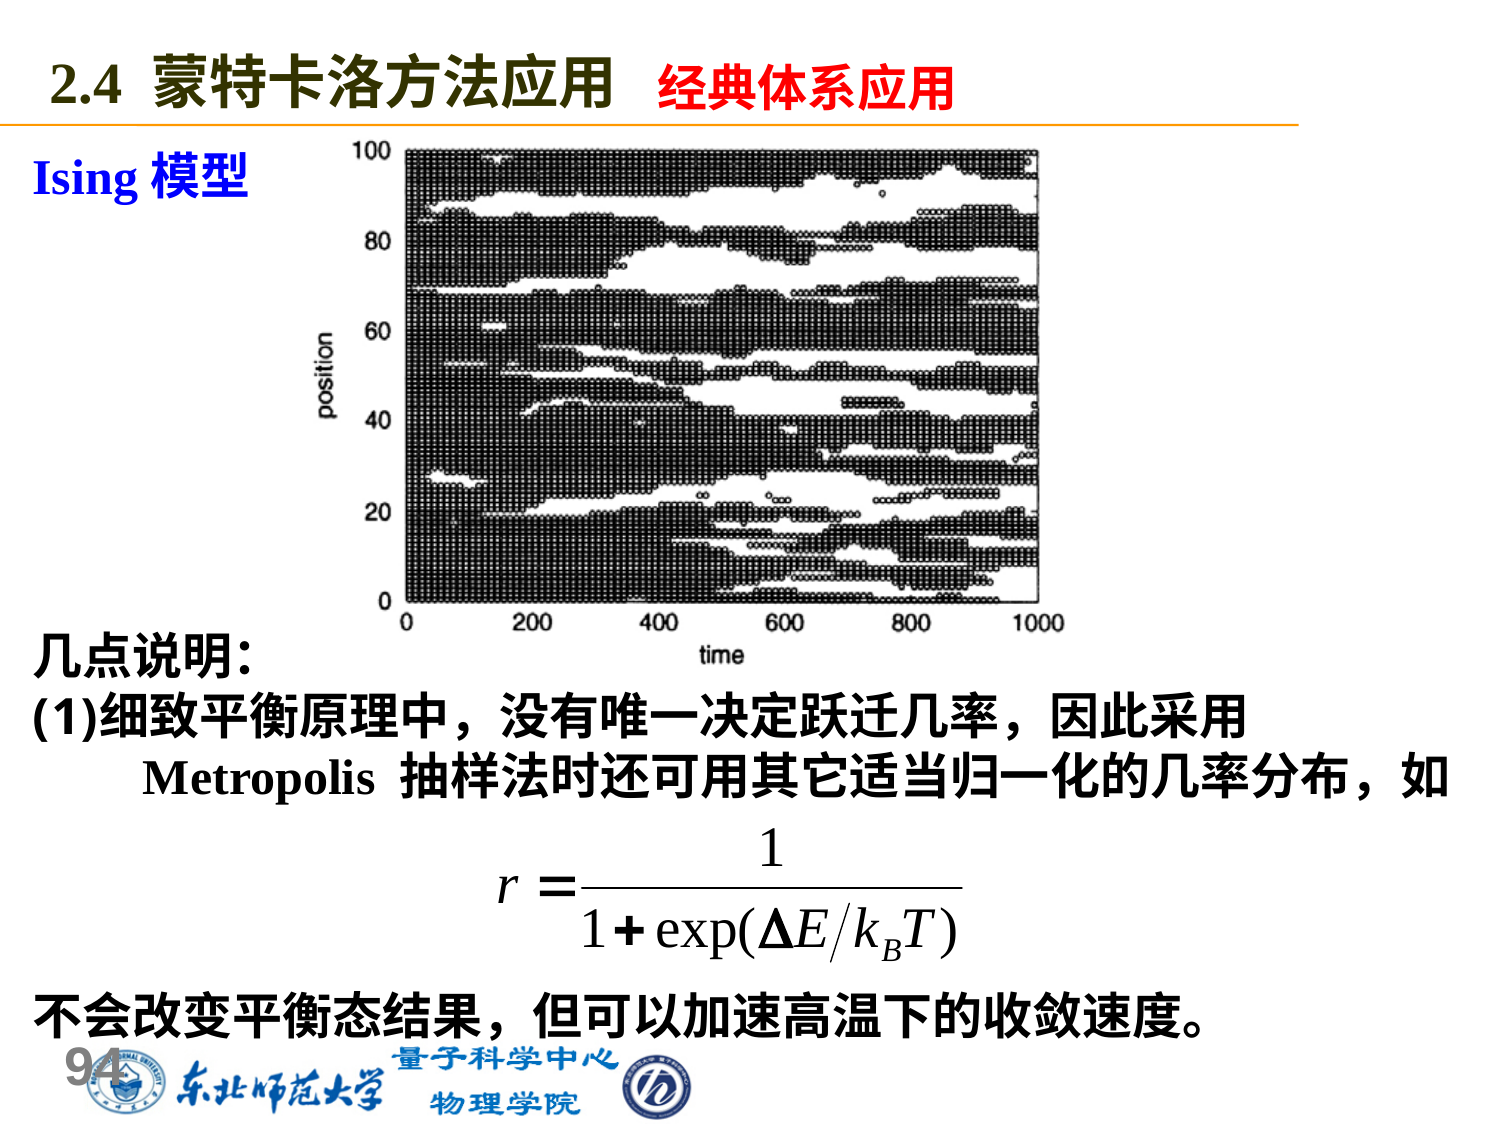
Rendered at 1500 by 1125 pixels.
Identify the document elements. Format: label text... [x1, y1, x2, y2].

text_box Ising模型 几点说明： 细致平衡原理中，没有唯一决定跃迁几率，因此采用Metropolis 抽样法时还可用其它适当归一化的几率分布，如 不会改变平衡态结果，但可以加速高温下的收敛速度。 [17, 137, 1500, 1053]
text_box 经典体系应用 [642, 49, 973, 124]
picture [0, 0, 1500, 1125]
text_box 2.4 蒙特卡洛方法应用 [34, 37, 632, 123]
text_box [487, 812, 975, 976]
slide_number 94 [13, 1023, 176, 1105]
